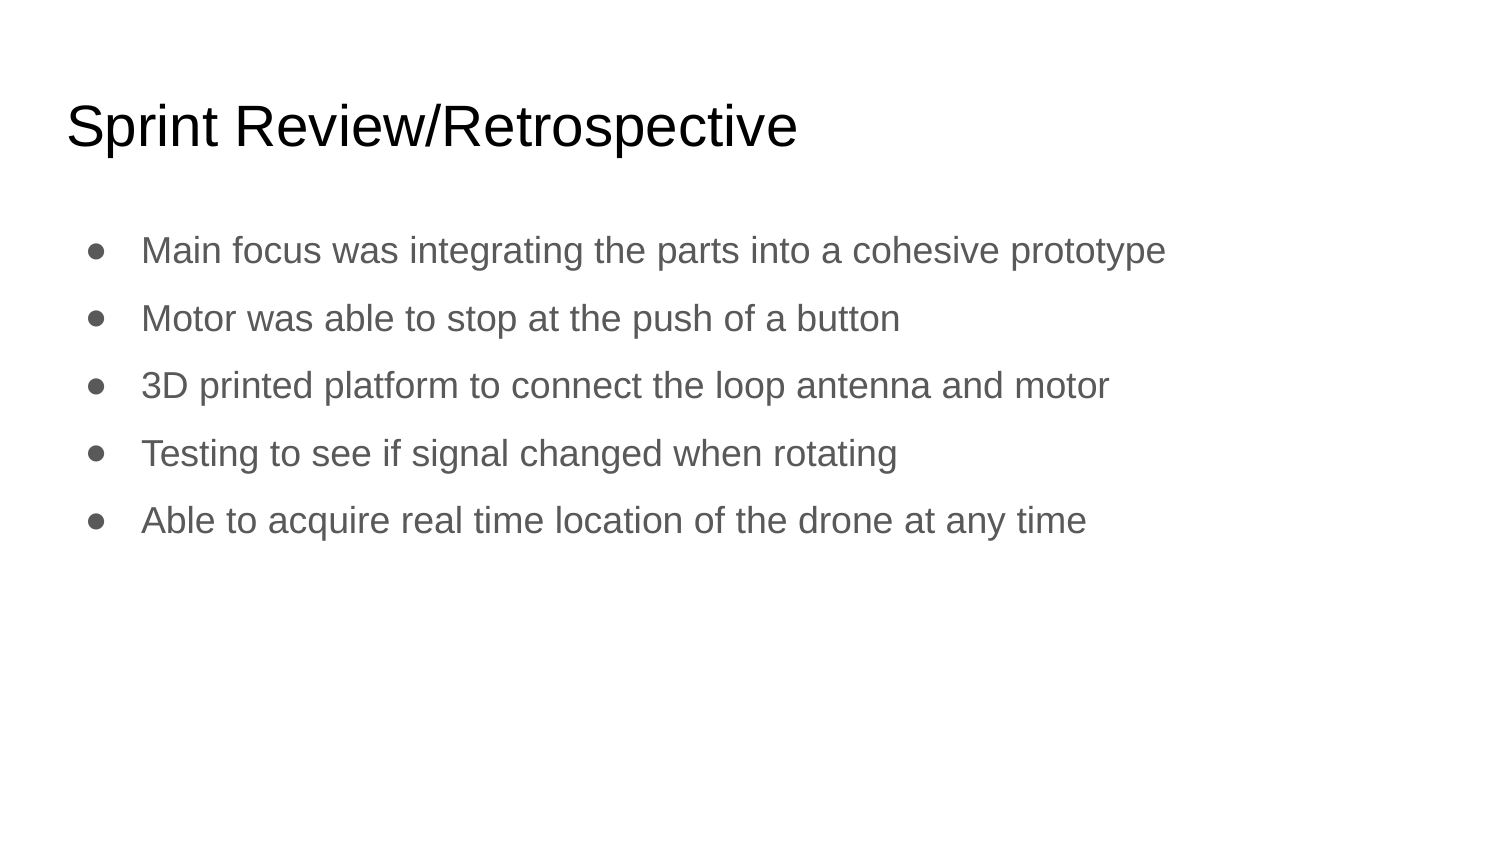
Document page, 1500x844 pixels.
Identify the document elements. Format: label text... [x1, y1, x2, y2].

title Sprint Review/Retrospective [51, 72, 1449, 167]
list Main focus was integrating the parts into a cohesive prototype Motor was able to stop at the push of a button 3D printed platform to connect the loop antenna and motor Testing to see if signal changed when rotating Able to acquire real time location of the drone at any time [51, 189, 1449, 750]
